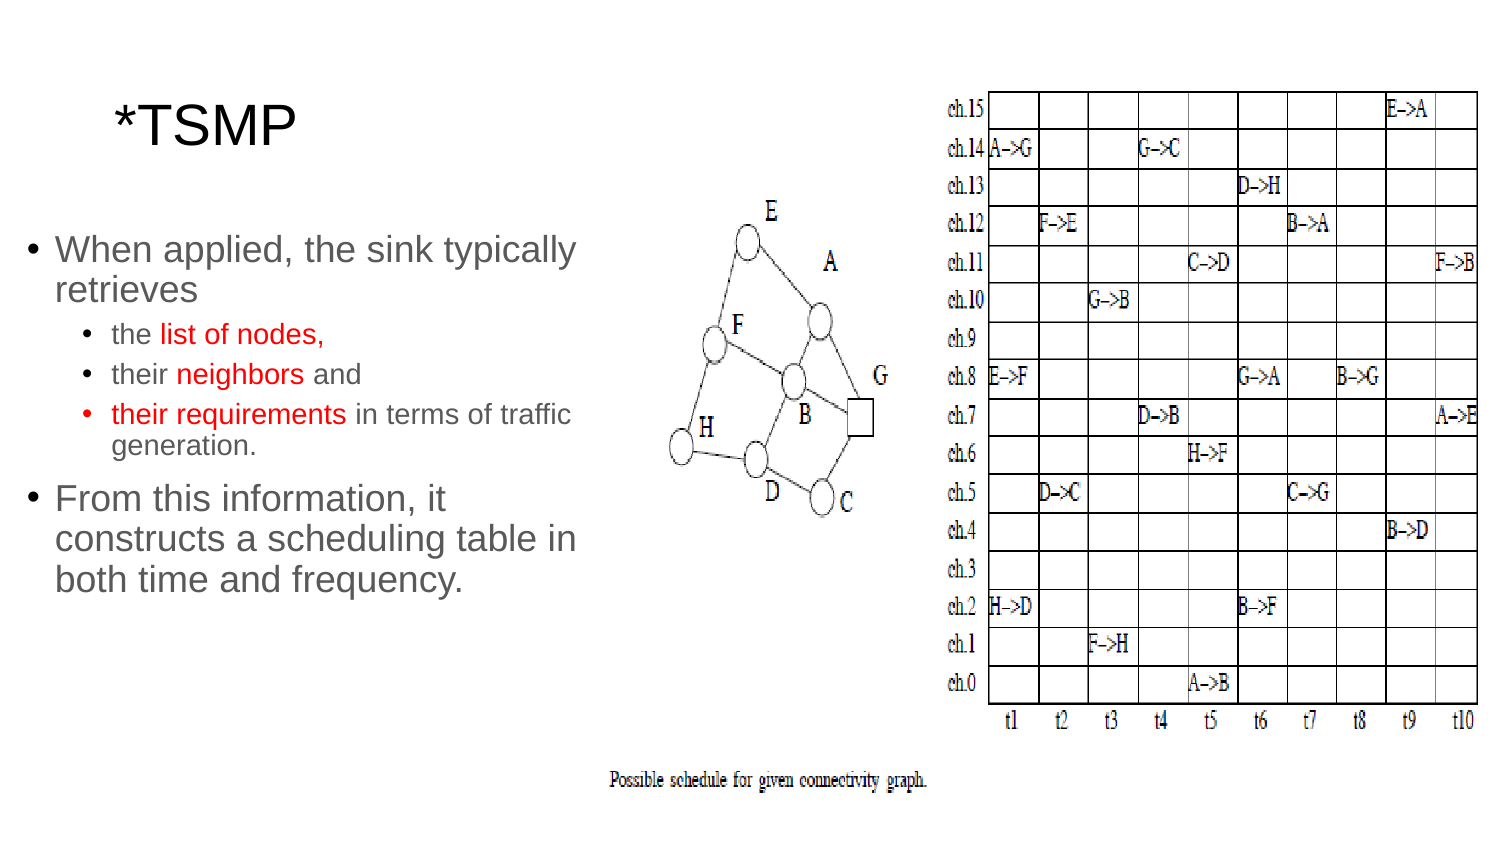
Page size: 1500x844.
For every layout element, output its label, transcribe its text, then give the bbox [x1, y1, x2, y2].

picture [598, 59, 1486, 796]
list When applied, the sink typically retrieves the list of nodes, their neighbors and their requirements in terms of traffic generation. From this information, it constructs a scheduling table in both time and frequency. [14, 224, 593, 760]
title *TSMP [103, 44, 1397, 208]
